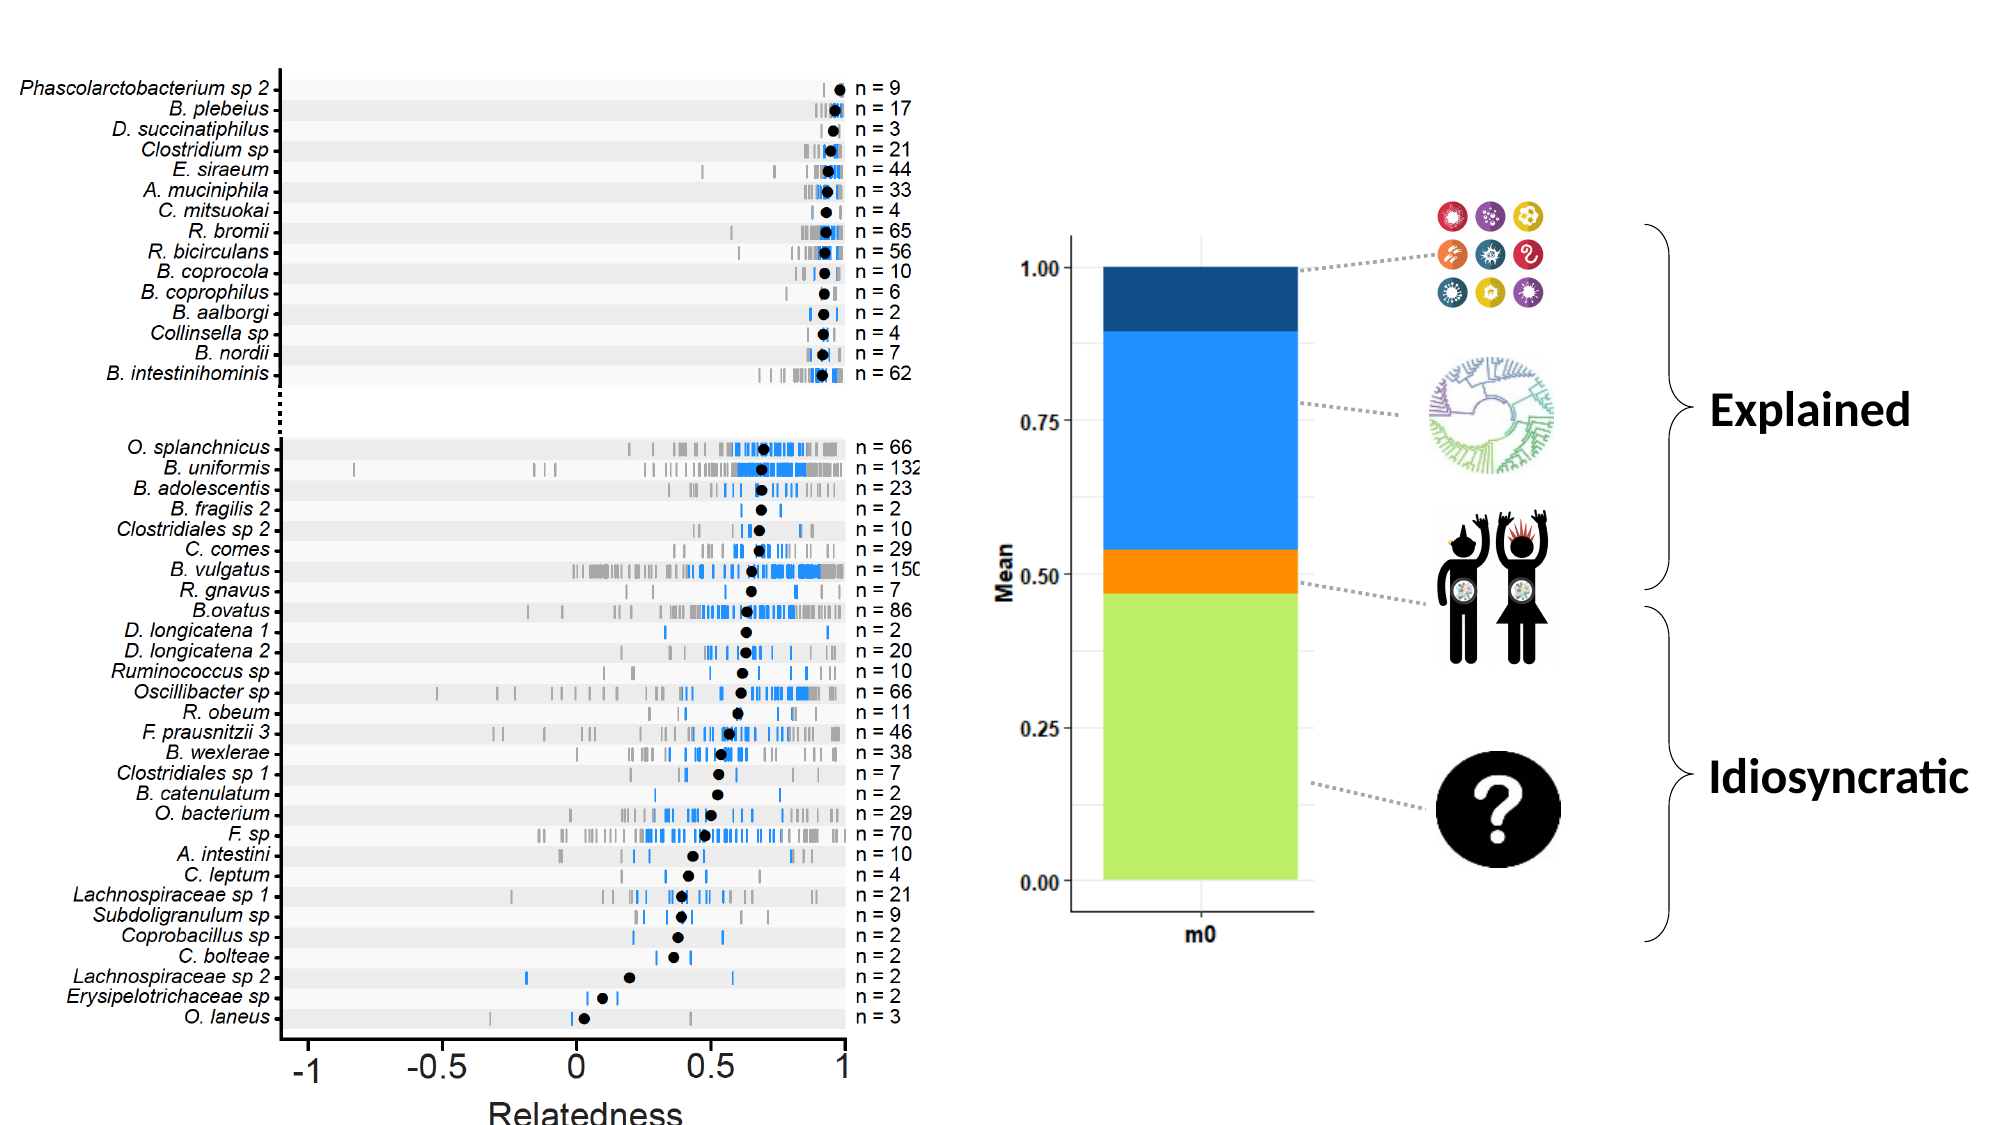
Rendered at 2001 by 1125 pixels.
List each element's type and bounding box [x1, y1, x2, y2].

text_box [989, 199, 2000, 982]
text_box [12, 49, 920, 1125]
